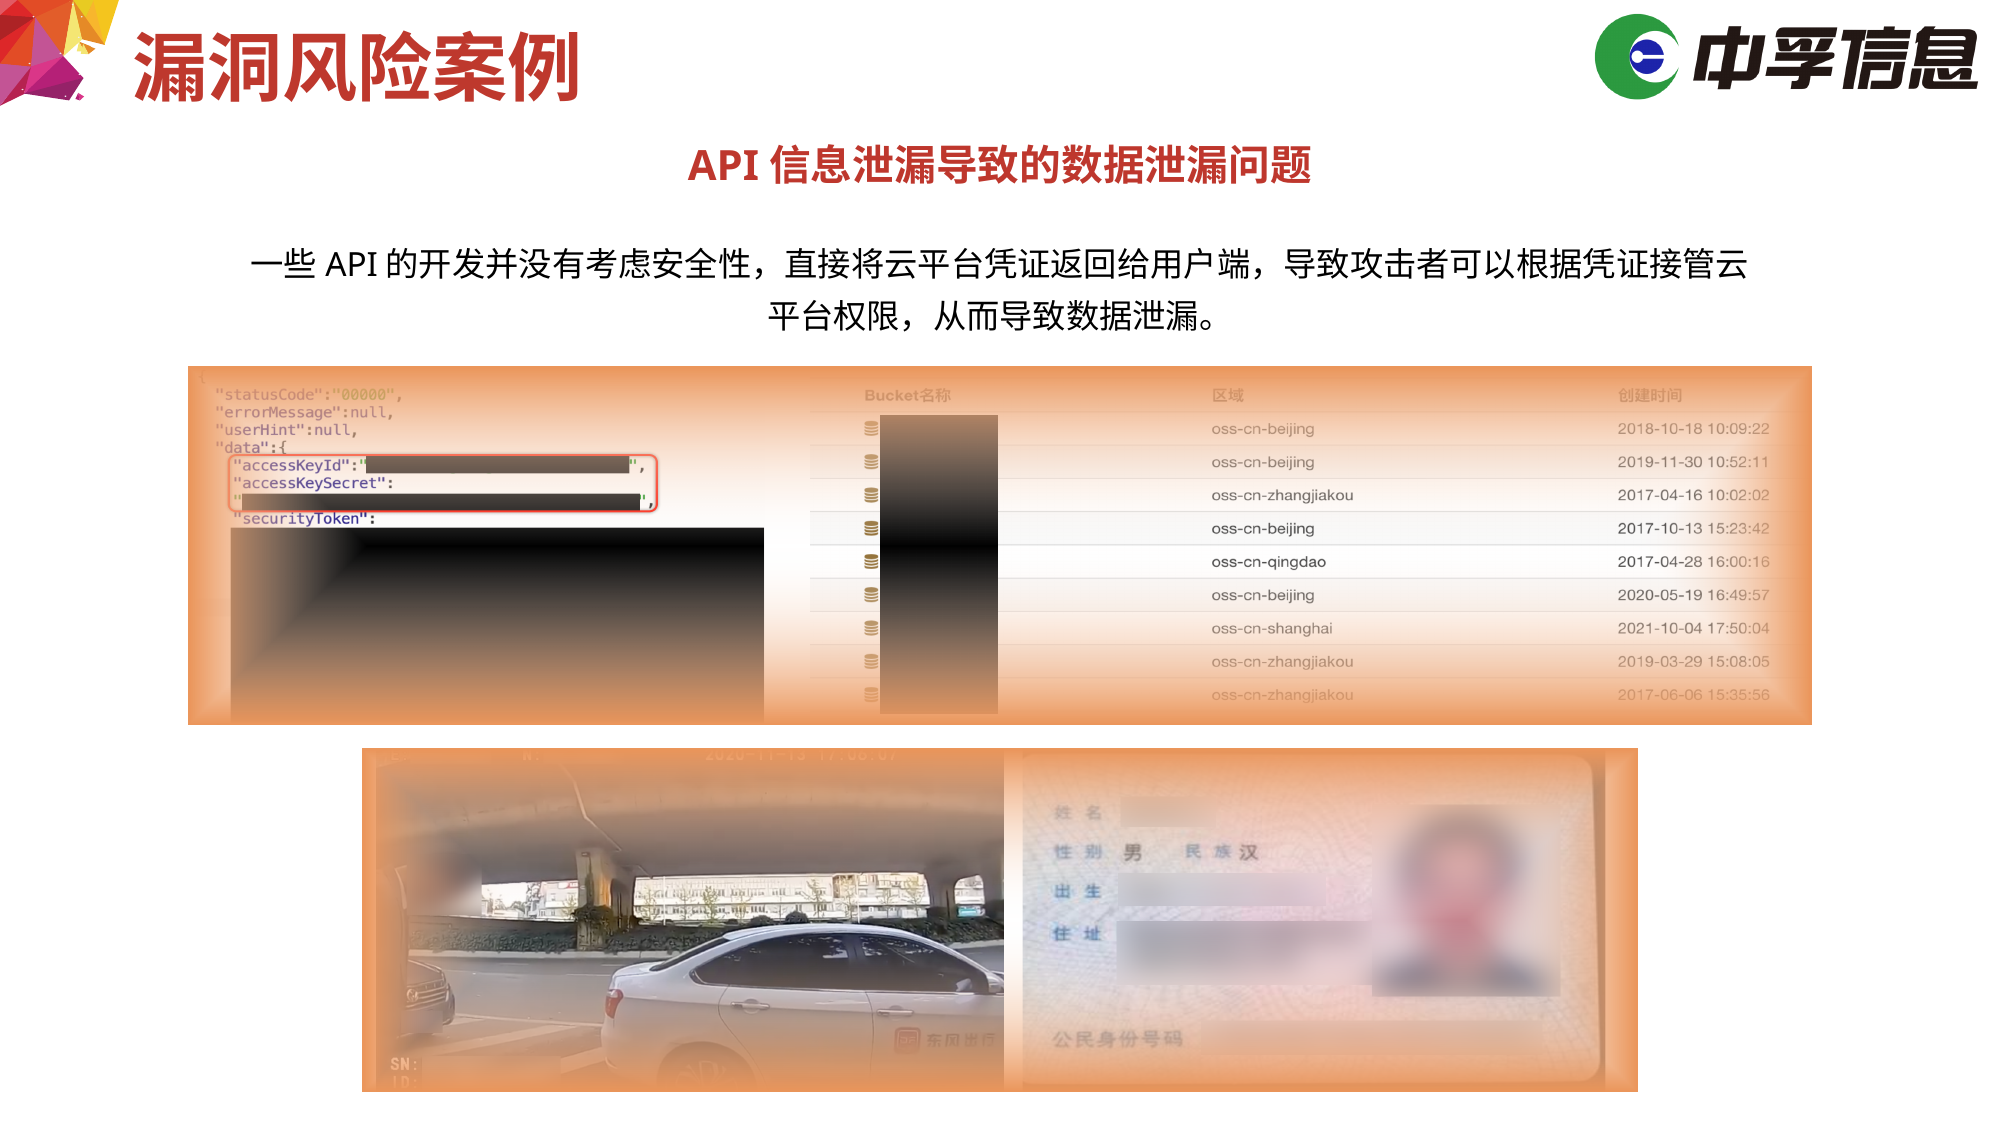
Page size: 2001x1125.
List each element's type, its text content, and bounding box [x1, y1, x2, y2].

text_box API信息泄漏导致的数据泄漏问题 [673, 131, 1327, 197]
text_box 一些API的开发并没有考虑安全性，直接将云平台凭证返回给用户端，导致攻击者可以根据凭证接管云平台权限，从而导致数据泄漏。 [231, 224, 1769, 343]
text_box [188, 366, 1812, 725]
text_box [362, 748, 1638, 1092]
text_box 漏洞风险案例 [132, 0, 1402, 114]
picture [1577, 0, 2000, 144]
